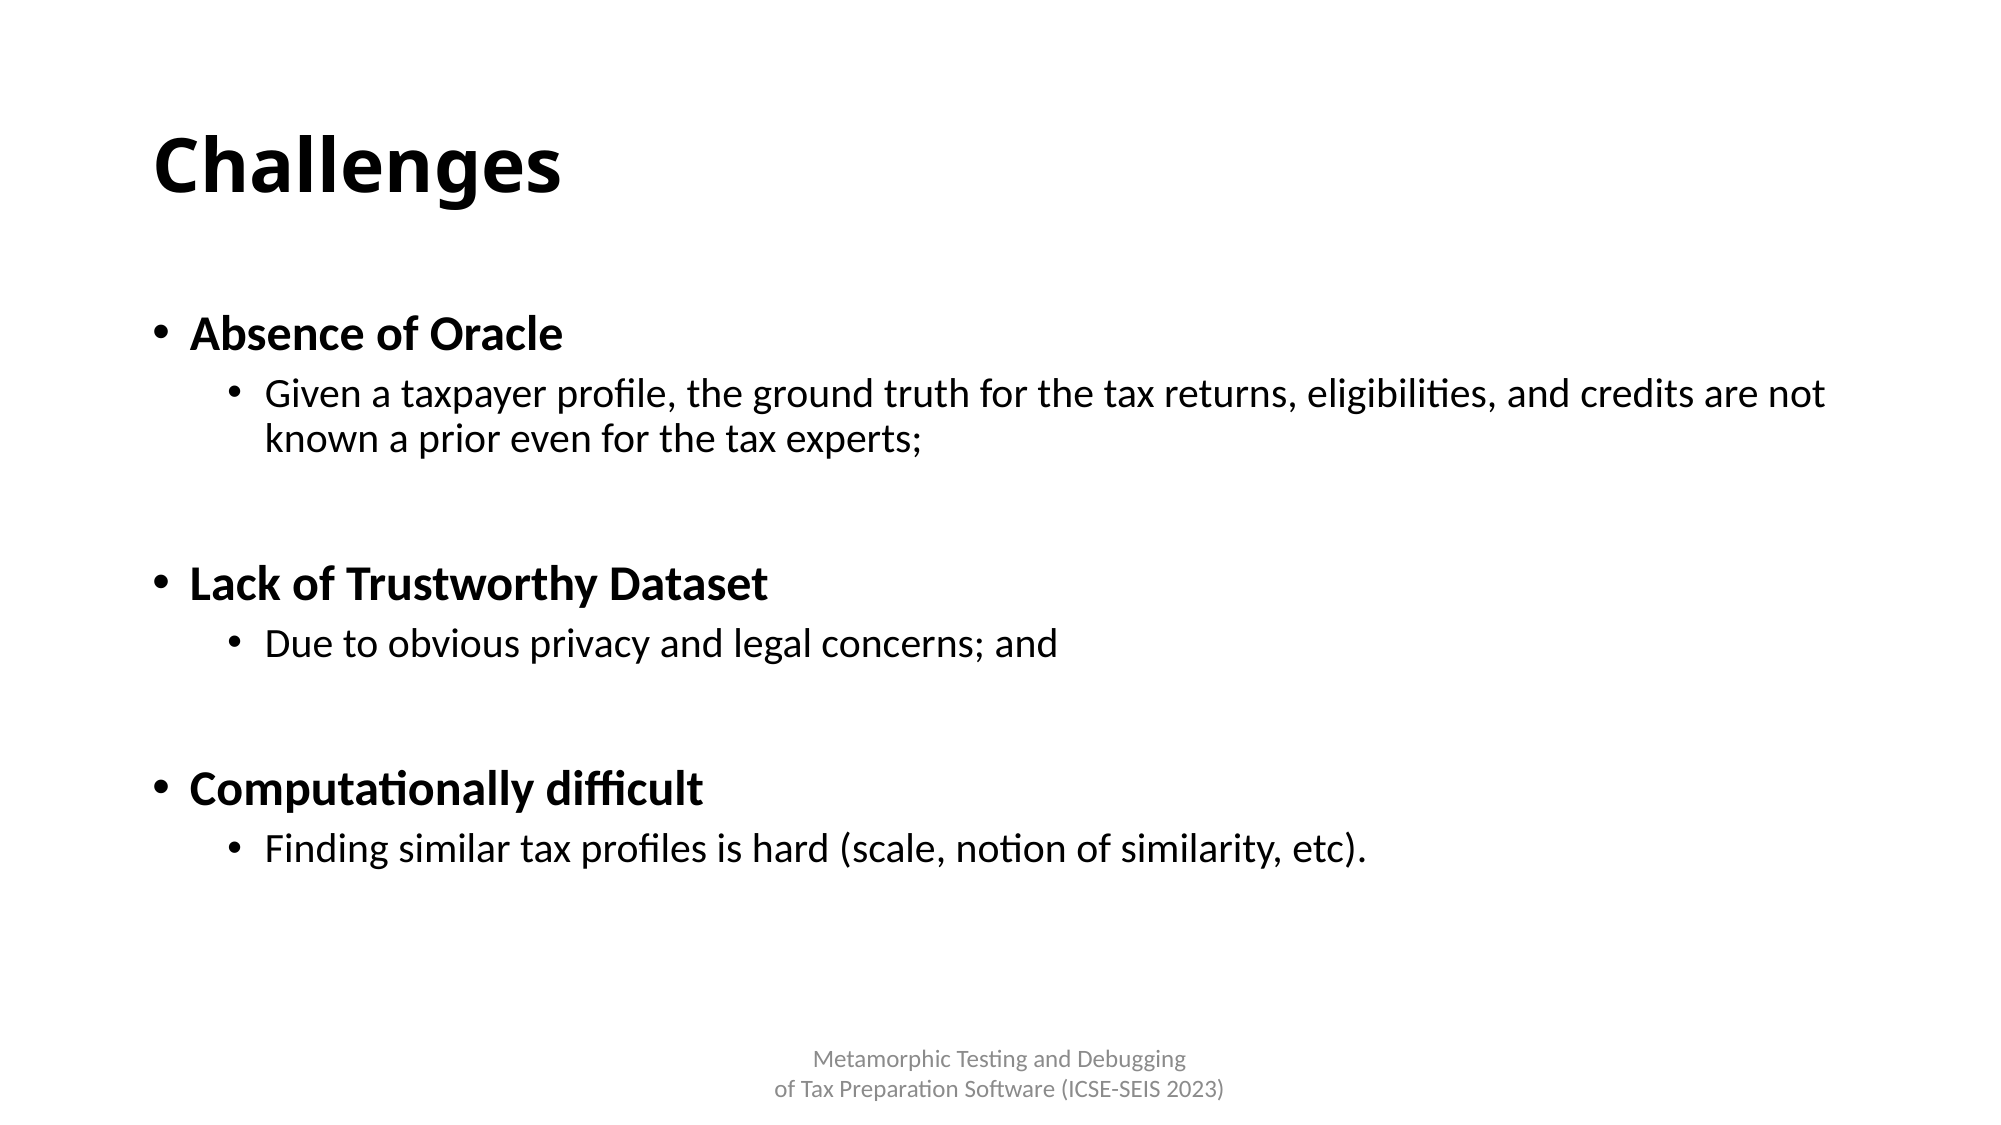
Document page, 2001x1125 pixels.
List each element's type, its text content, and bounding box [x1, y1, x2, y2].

list Absence of Oracle Given a taxpayer profile, the ground truth for the tax returns, eligibilities, and credits are not known a prior even for the tax experts; Lack of Trustworthy Dataset Due to obvious privacy and legal concerns; and Computationally difficult Finding similar tax profiles is hard (scale, notion of similarity, etc). [137, 299, 1863, 1005]
title Challenges [137, 59, 1863, 278]
footer Metamorphic Testing and Debugging of Tax Preparation Software (ICSE-SEIS 2023) [662, 1042, 1338, 1103]
